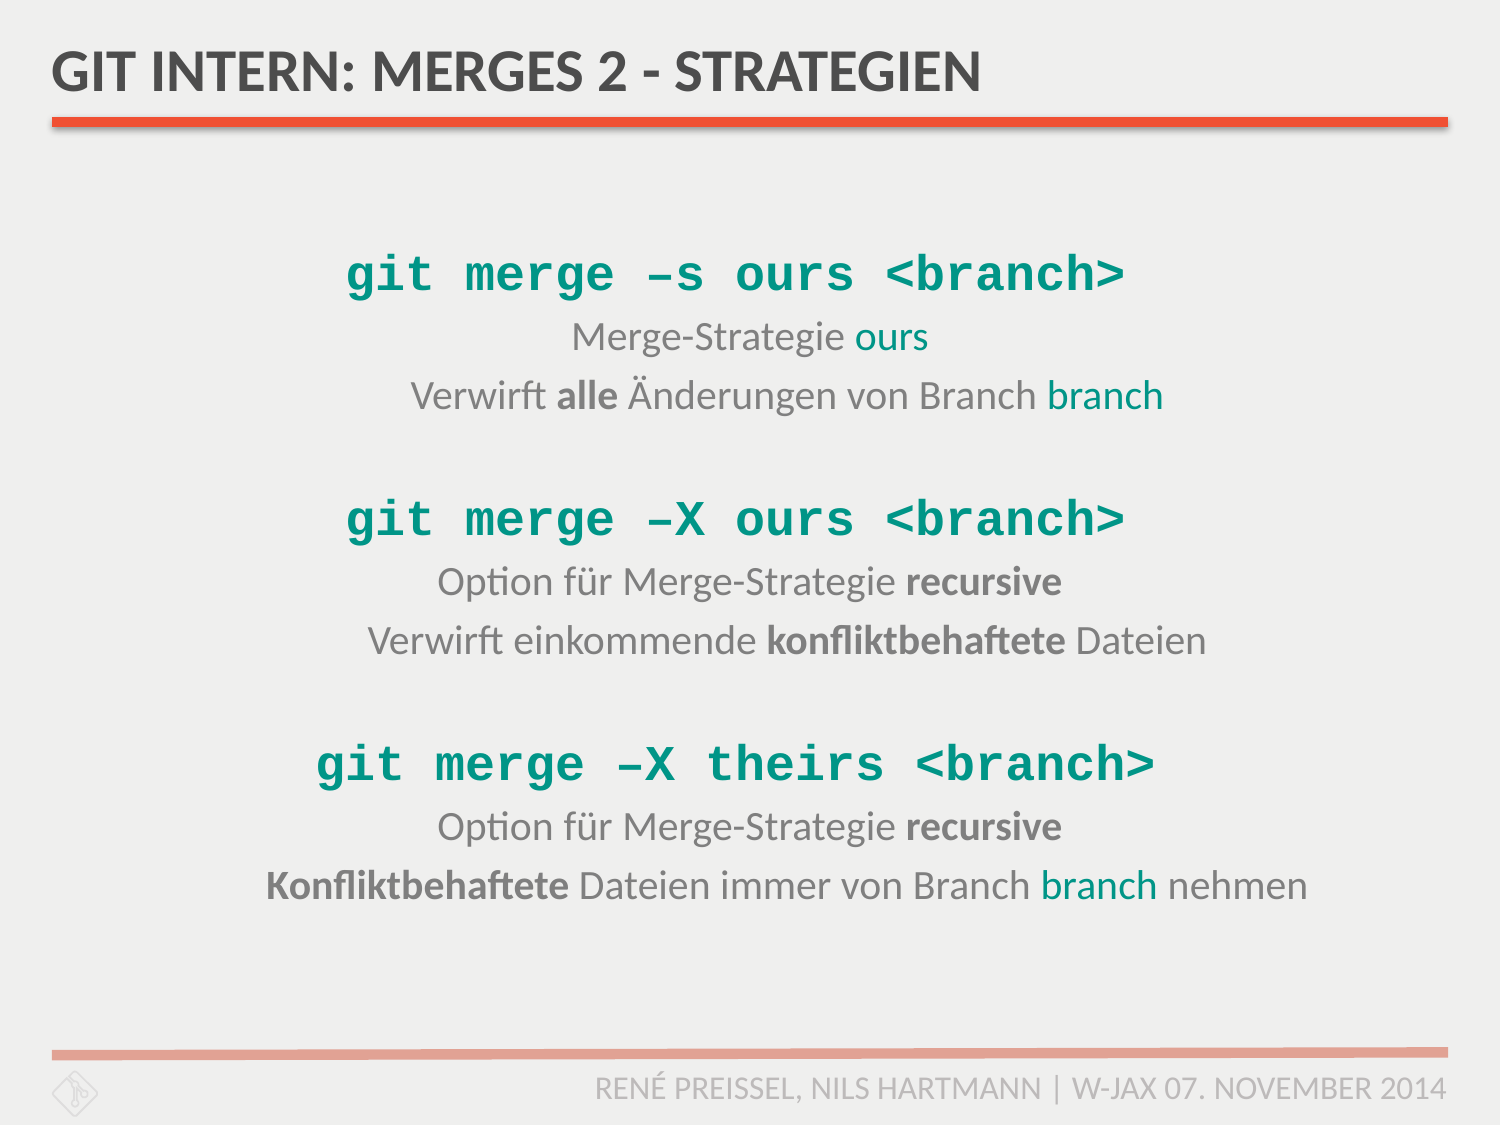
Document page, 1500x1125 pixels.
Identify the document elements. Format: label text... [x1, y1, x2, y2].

list git merge –s ours <branch> Merge-Strategie ours Verwirft alle Änderungen von Branch branch git merge –X ours <branch> Option für Merge-Strategie recursive Verwirft einkommende konfliktbehaftete Dateien git merge –X theirs <branch> Option für Merge-Strategie recursive Konfliktbehaftete Dateien immer von Branch branch nehmen [51, 170, 1449, 1005]
title GIT INTERN: MERGES 2 - STRATEGIEN [51, 30, 1449, 104]
